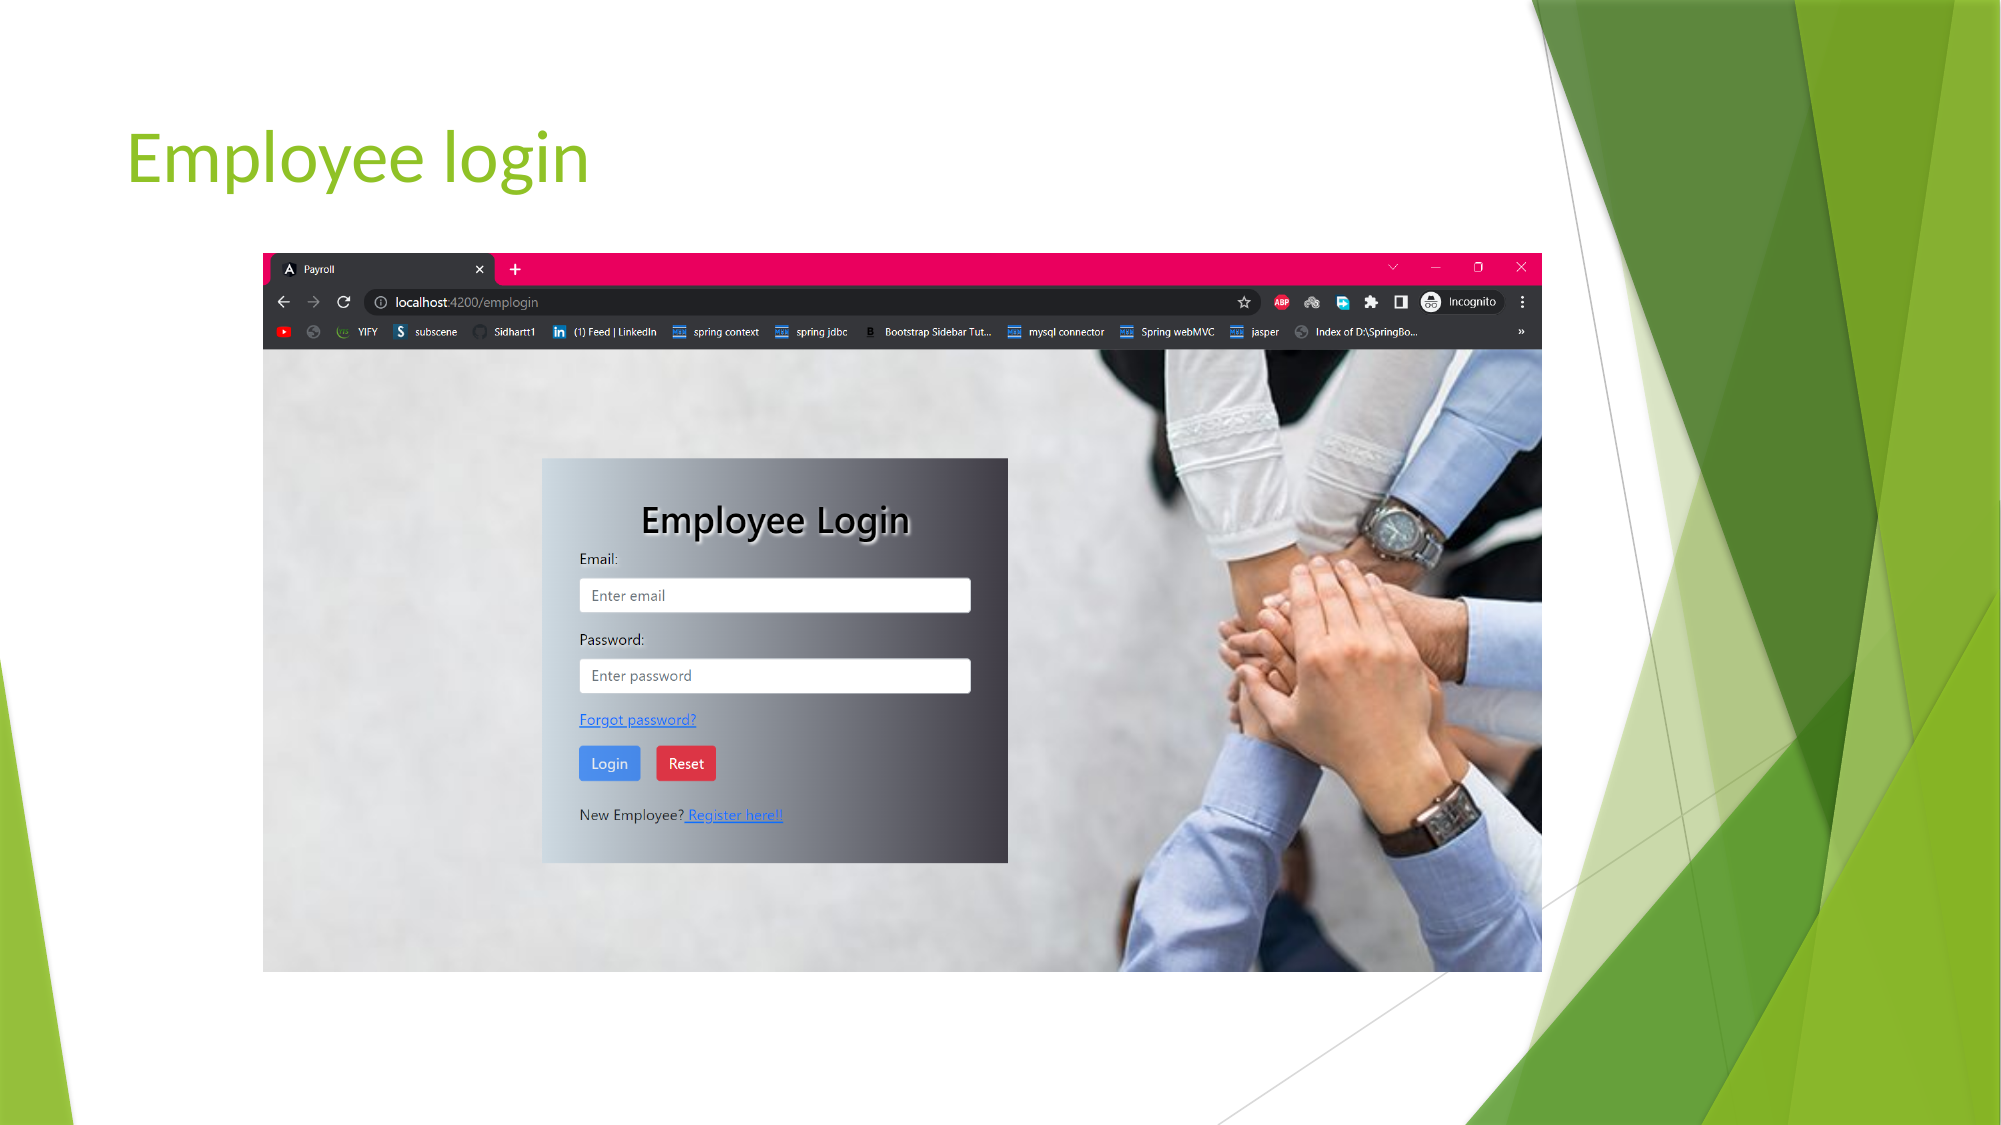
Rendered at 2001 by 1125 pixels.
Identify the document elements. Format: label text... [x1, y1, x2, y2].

title Employee login​ [111, 99, 1522, 317]
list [262, 252, 1543, 972]
